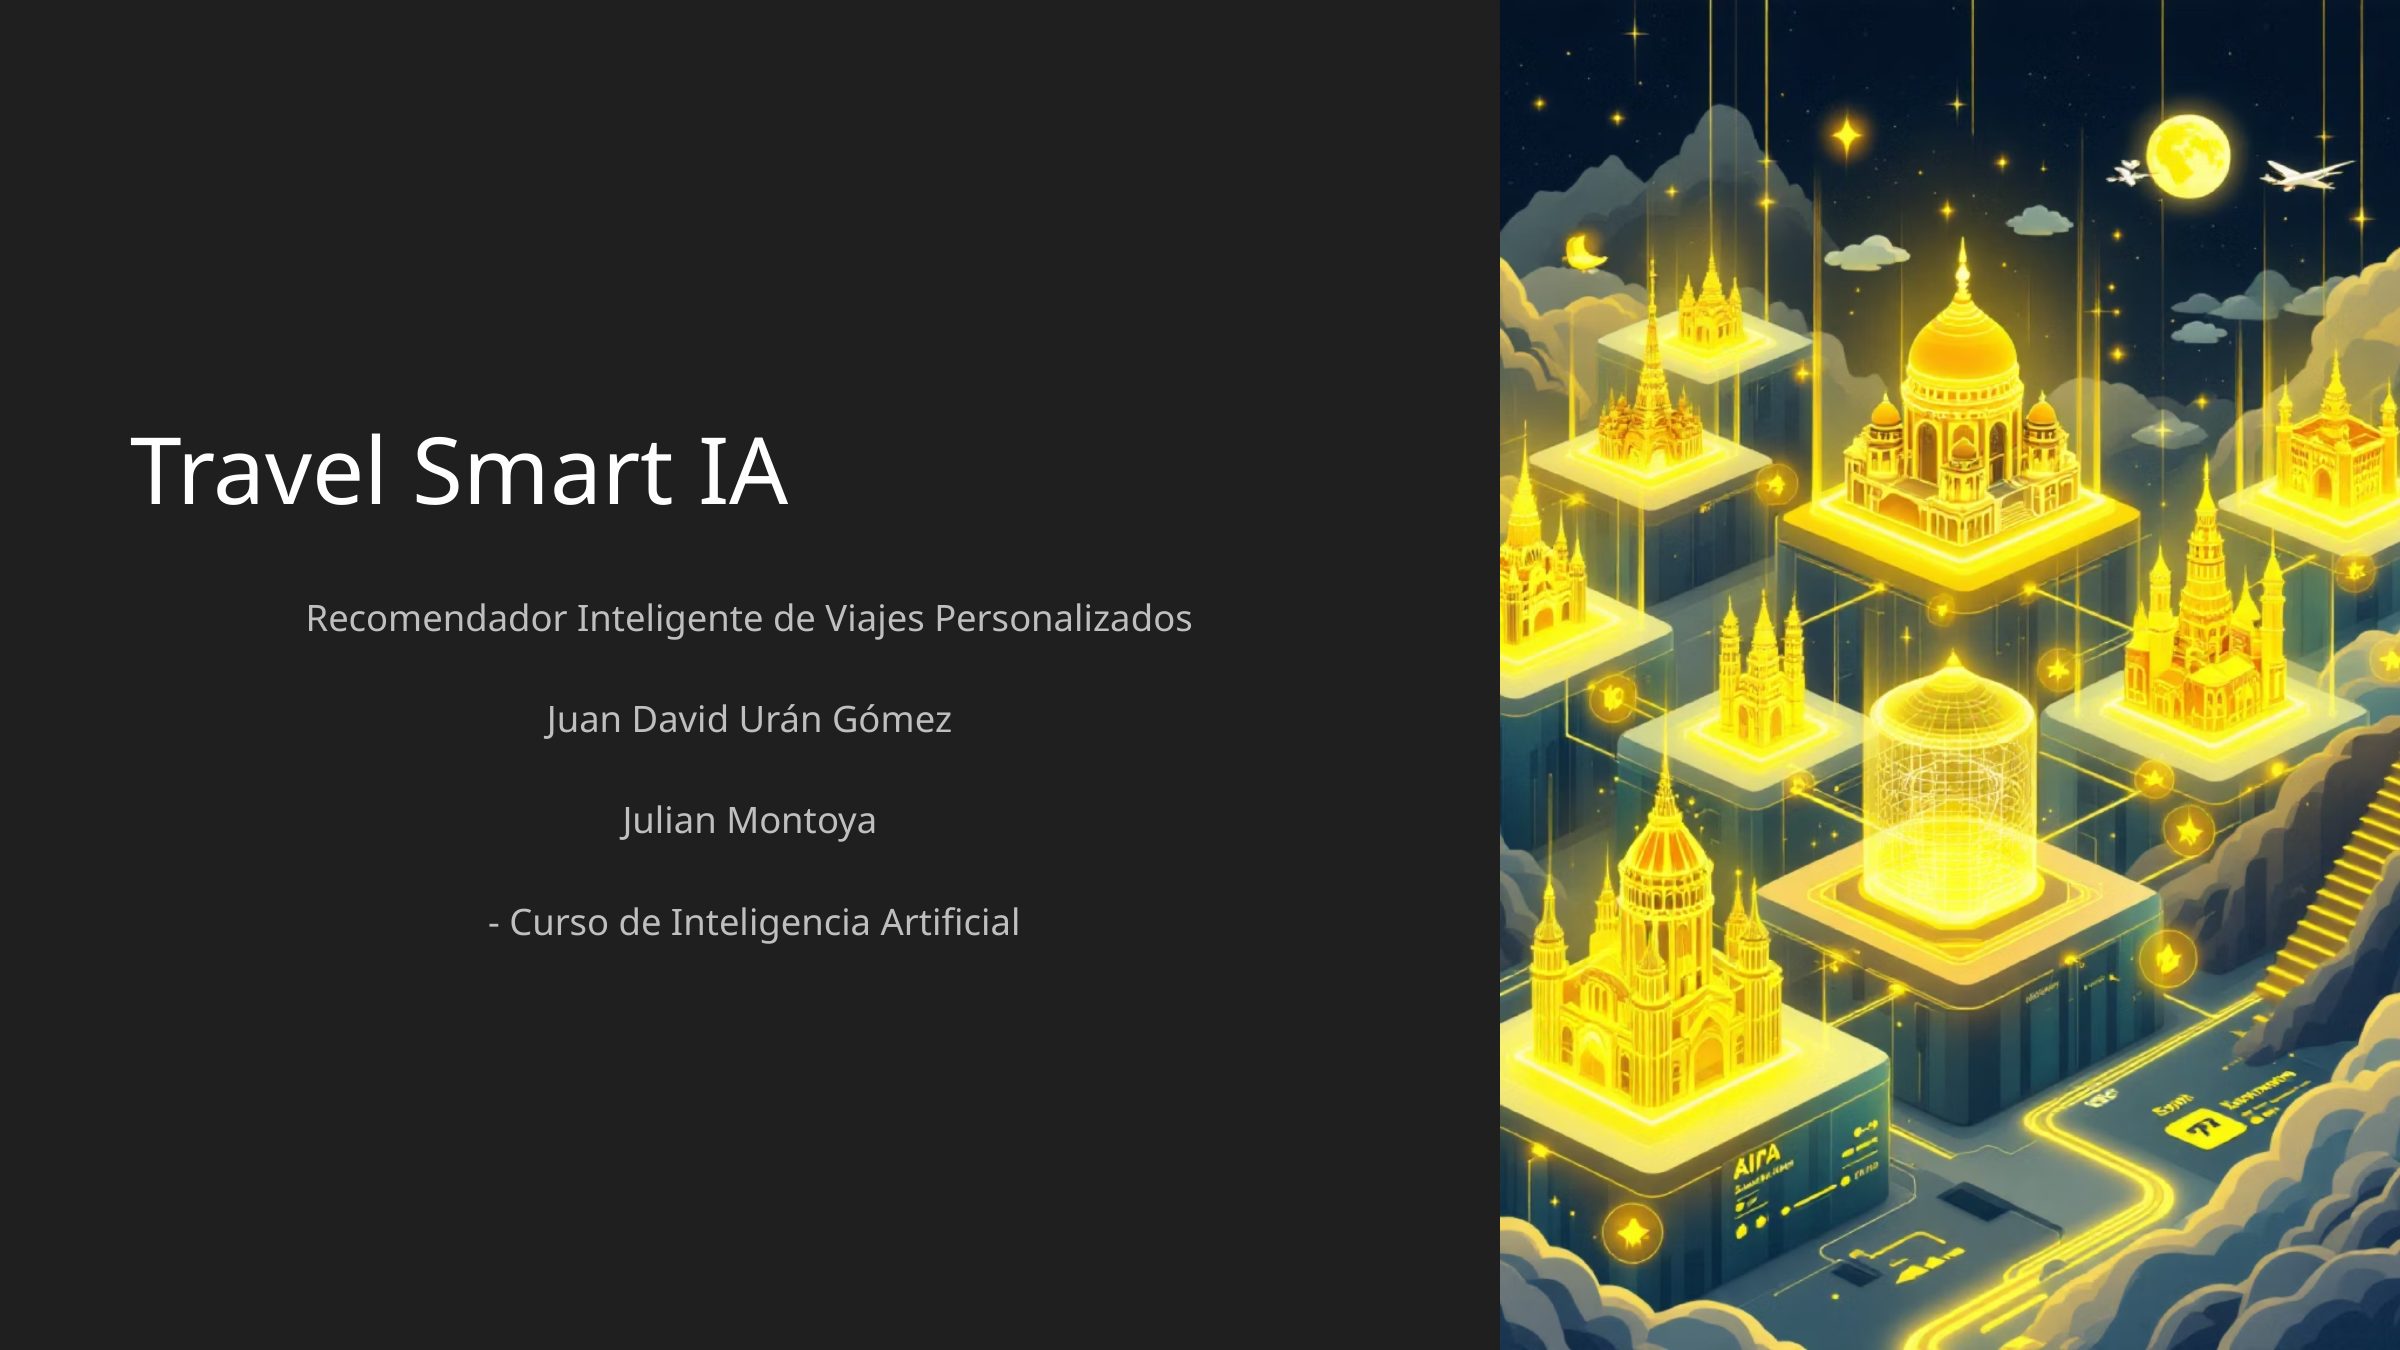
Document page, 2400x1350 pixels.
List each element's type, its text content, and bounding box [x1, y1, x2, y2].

text_box Juan David Urán Gómez [130, 680, 1370, 740]
text_box Travel Smart IA [130, 407, 1061, 524]
text_box - Curso de Inteligencia Artificial [130, 883, 1370, 943]
picture [1499, 0, 2400, 1350]
text_box Recomendador Inteligente de Viajes Personalizados [130, 579, 1370, 639]
text_box Julian Montoya [130, 781, 1370, 842]
